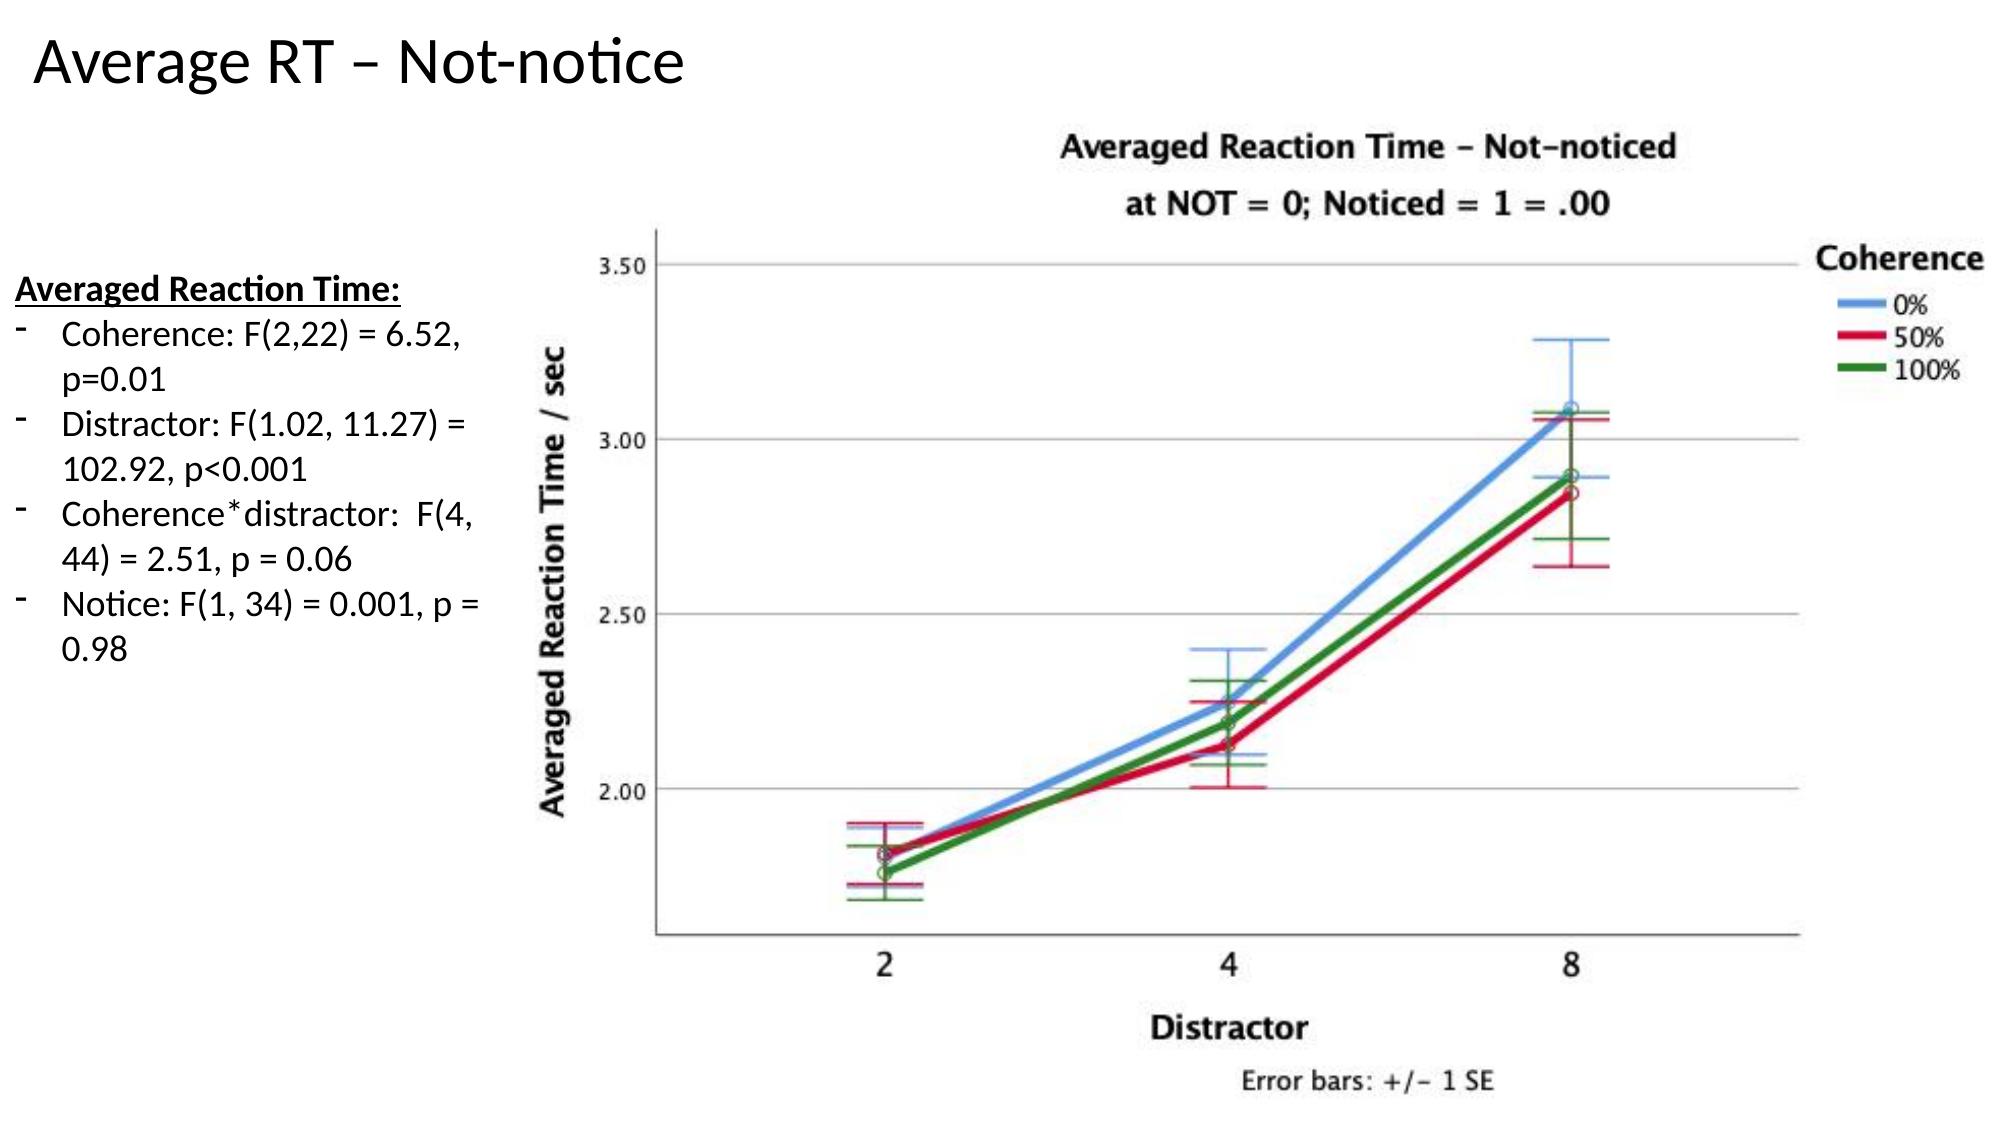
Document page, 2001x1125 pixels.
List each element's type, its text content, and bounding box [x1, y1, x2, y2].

picture [503, 108, 2000, 1125]
text_box Averaged Reaction Time: Coherence: F(2,22) = 6.52, p=0.01 Distractor: F(1.02, 11.27) = 102.92, p<0.001 Coherence*distractor: F(4, 44) = 2.51, p = 0.06 Notice: F(1, 34) = 0.001, p = 0.98 [0, 256, 503, 677]
text_box Average RT – Not-notice [19, 9, 702, 105]
